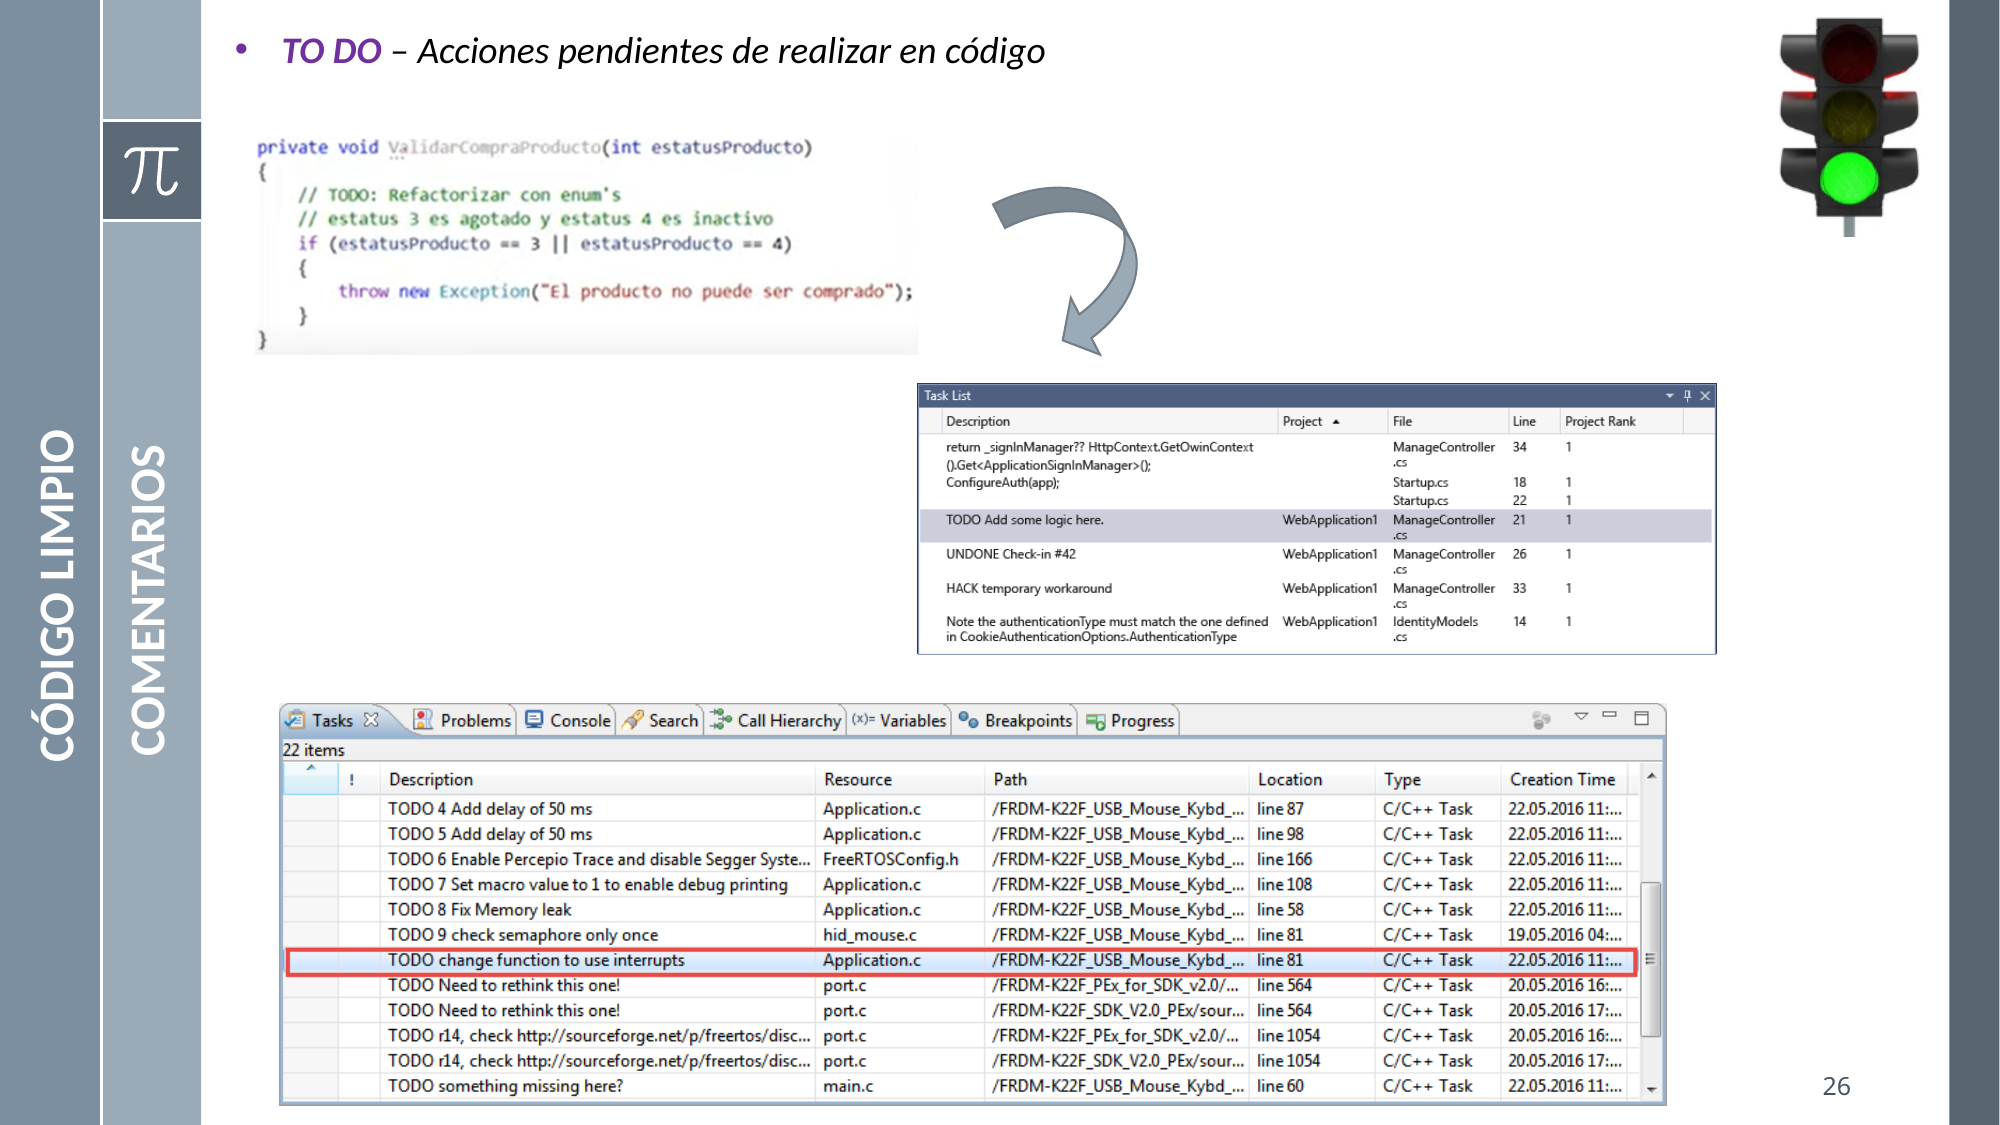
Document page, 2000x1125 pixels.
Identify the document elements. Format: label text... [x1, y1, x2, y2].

text_box CÓDIGO LIMPIO [16, 414, 91, 778]
picture [279, 703, 1667, 1106]
picture [255, 137, 918, 355]
text_box COMENTARIOS [106, 430, 182, 771]
text_box [991, 186, 1138, 357]
slide_number 26 [1766, 1057, 1867, 1118]
picture [916, 383, 1717, 655]
picture [1766, 7, 1936, 238]
text_box TO DO – Acciones pendientes de realizar en código [220, 19, 1473, 79]
